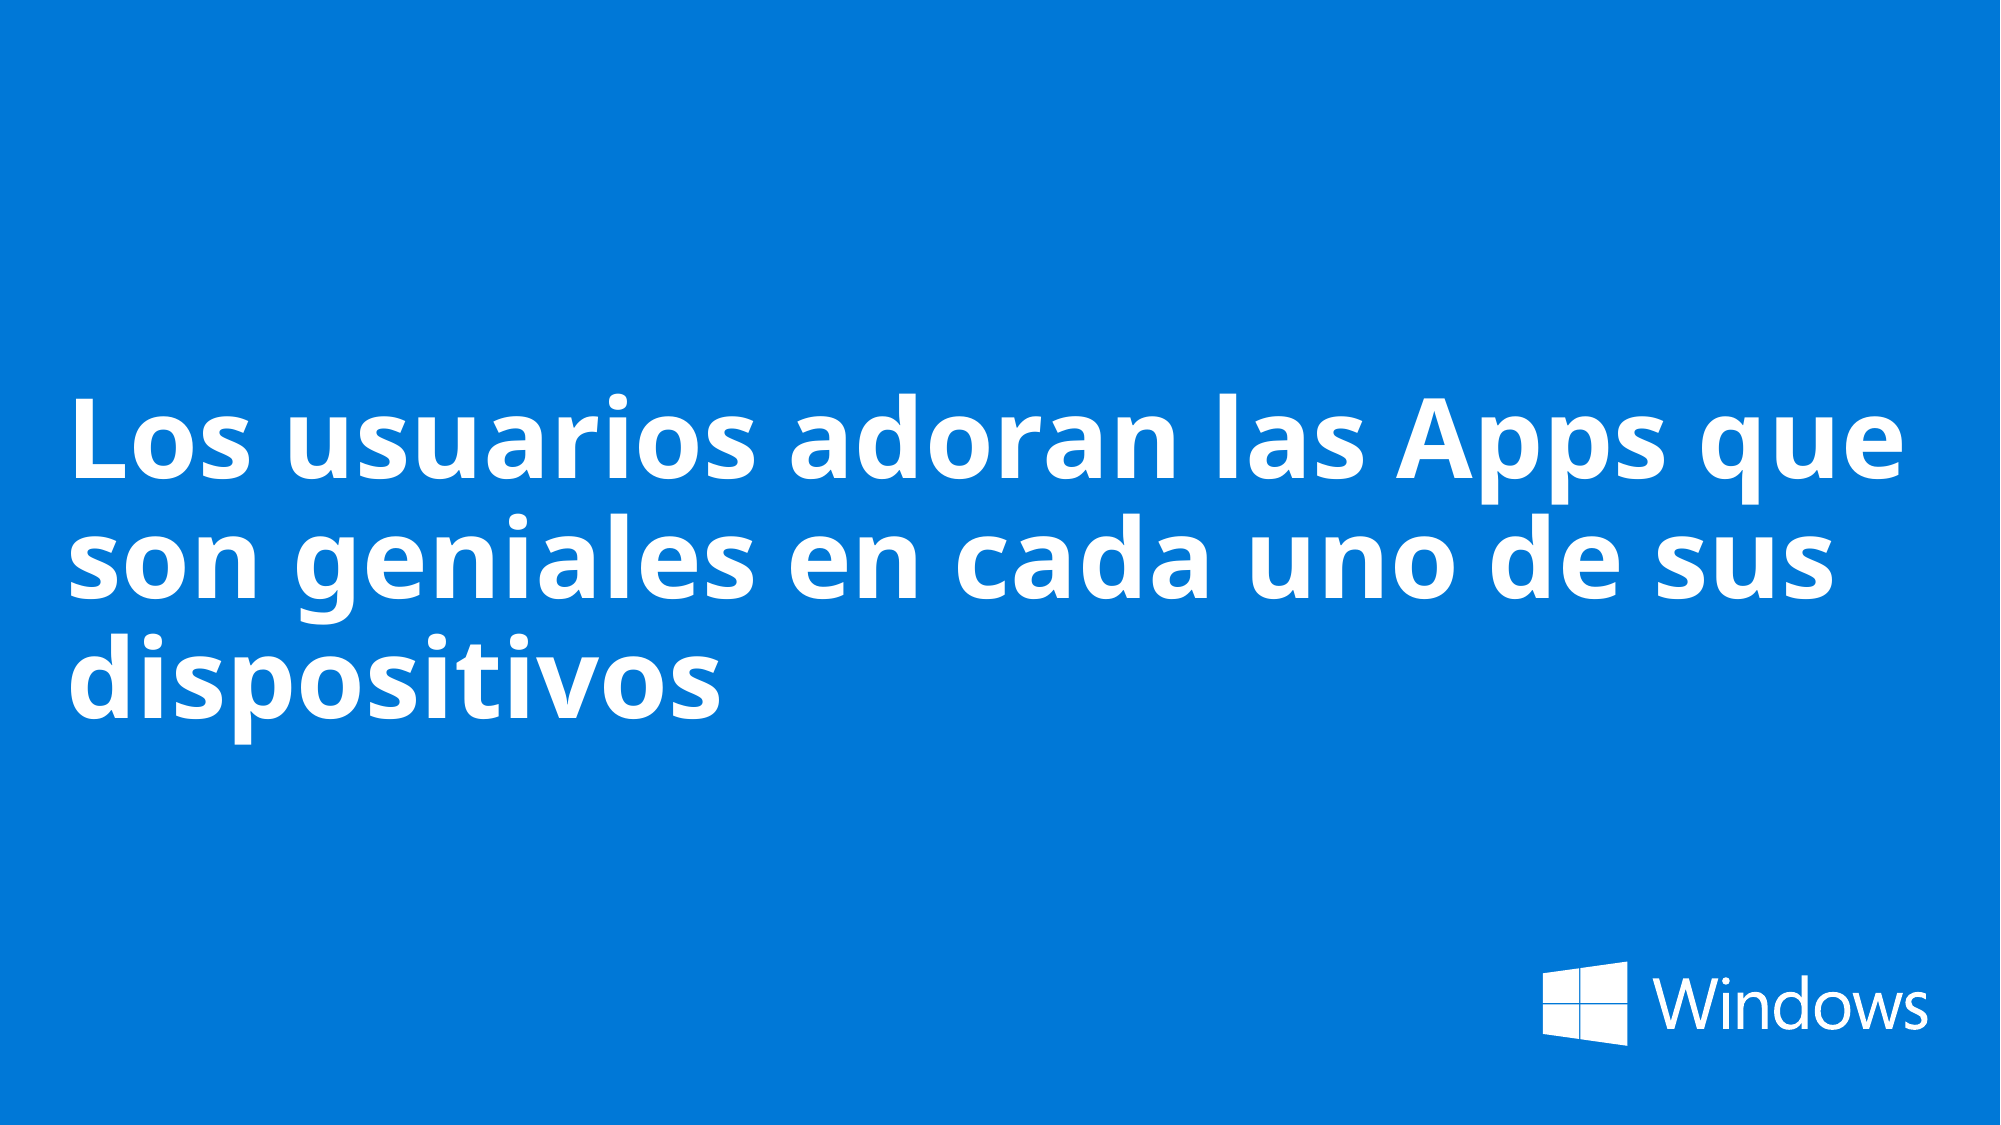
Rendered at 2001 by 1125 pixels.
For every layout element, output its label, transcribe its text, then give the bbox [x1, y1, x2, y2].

title Los usuarios adoran las Apps que son geniales en cada uno de sus dispositivos [44, 362, 1954, 763]
